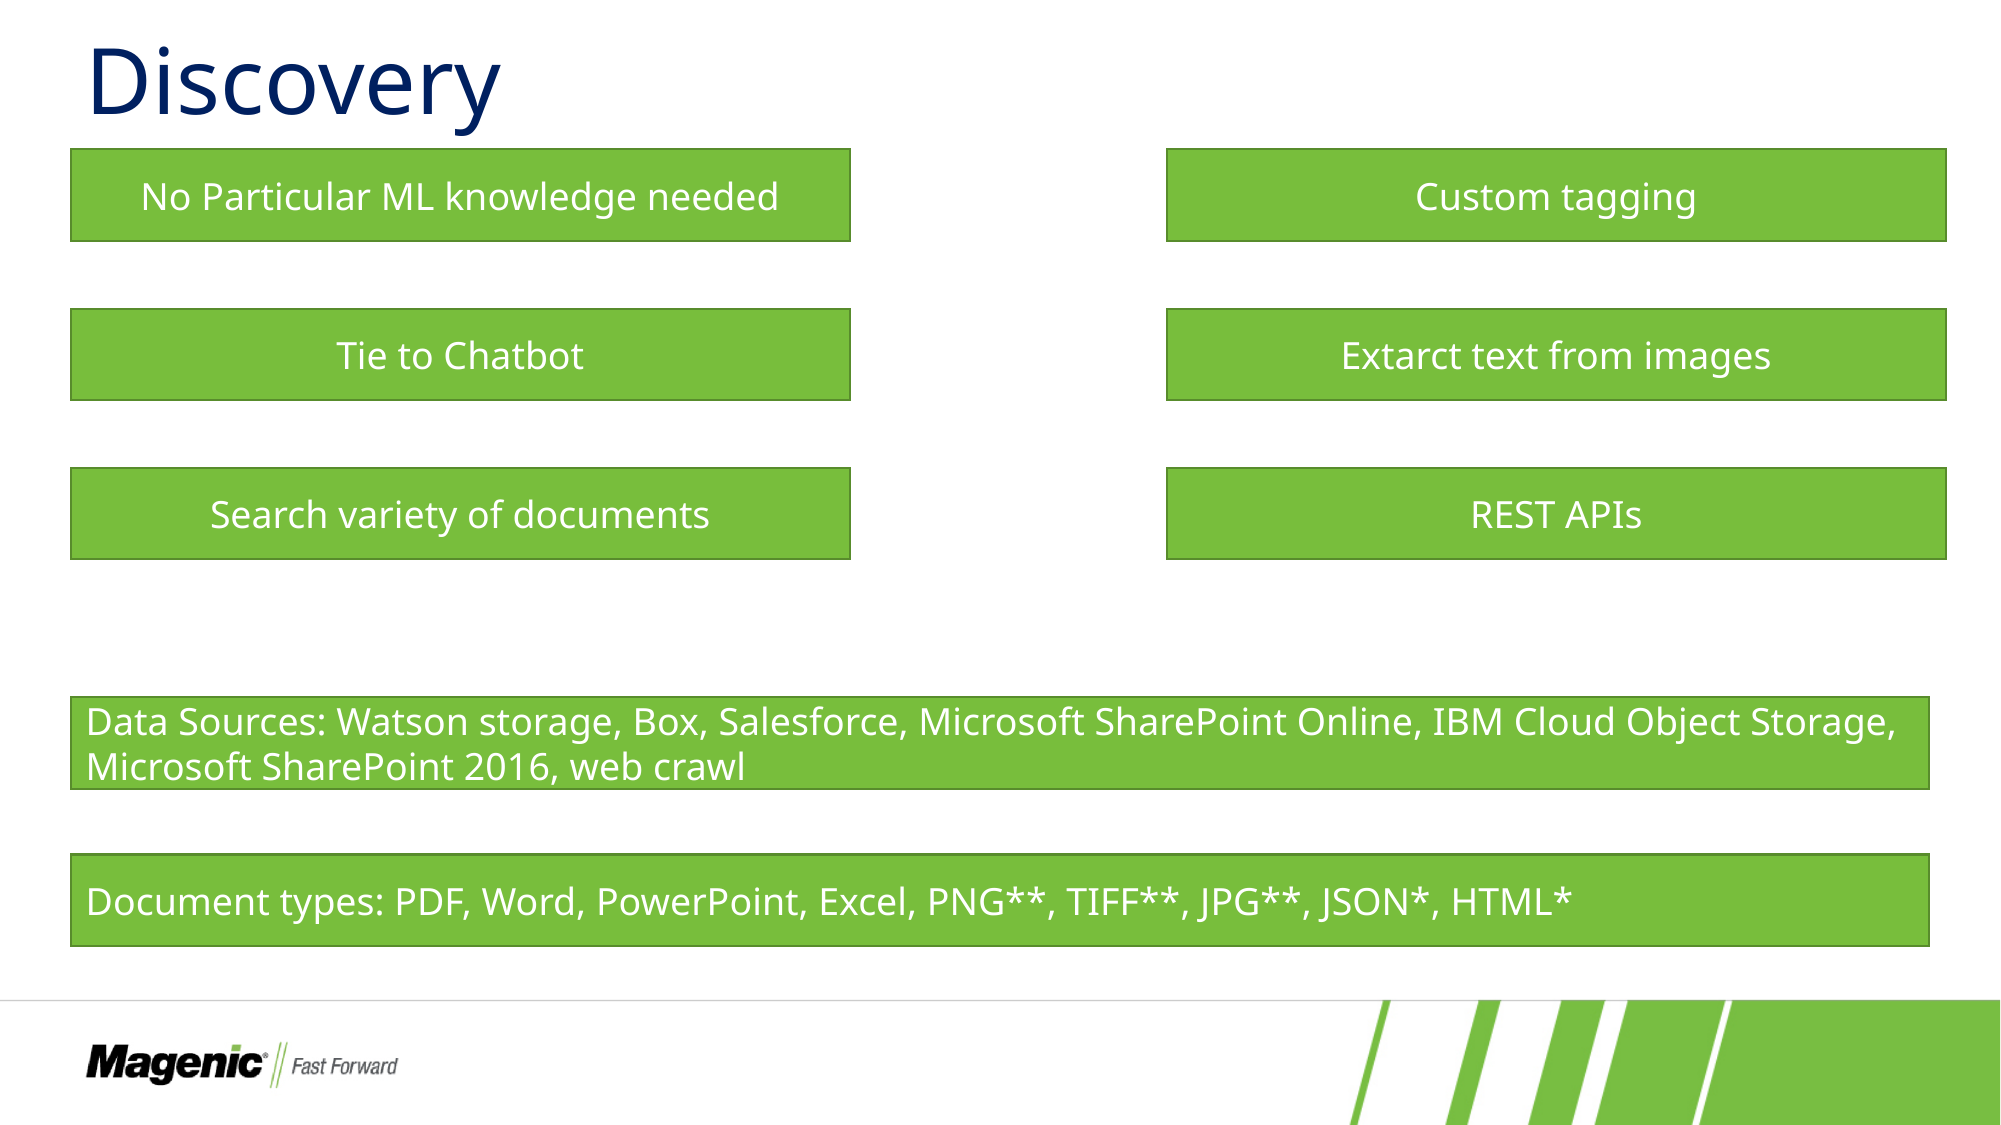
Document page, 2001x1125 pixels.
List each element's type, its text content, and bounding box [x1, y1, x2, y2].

text_box Tie to Chatbot [70, 308, 851, 401]
text_box Data Sources: Watson storage, Box, Salesforce, Microsoft SharePoint Online, IBM Cloud Object Storage, Microsoft SharePoint 2016, web crawl [70, 696, 1930, 790]
text_box Custom tagging [1166, 148, 1947, 242]
text_box Document types: PDF, Word, PowerPoint, Excel, PNG**, TIFF**, JPG**, JSON*, HTML* [70, 853, 1930, 947]
text_box Extarct text from images [1166, 308, 1947, 401]
text_box Search variety of documents [70, 467, 851, 560]
text_box No Particular ML knowledge needed [70, 148, 851, 242]
text_box REST APIs [1166, 467, 1947, 560]
picture [0, 0, 2001, 1125]
title Discovery [70, 43, 1946, 128]
